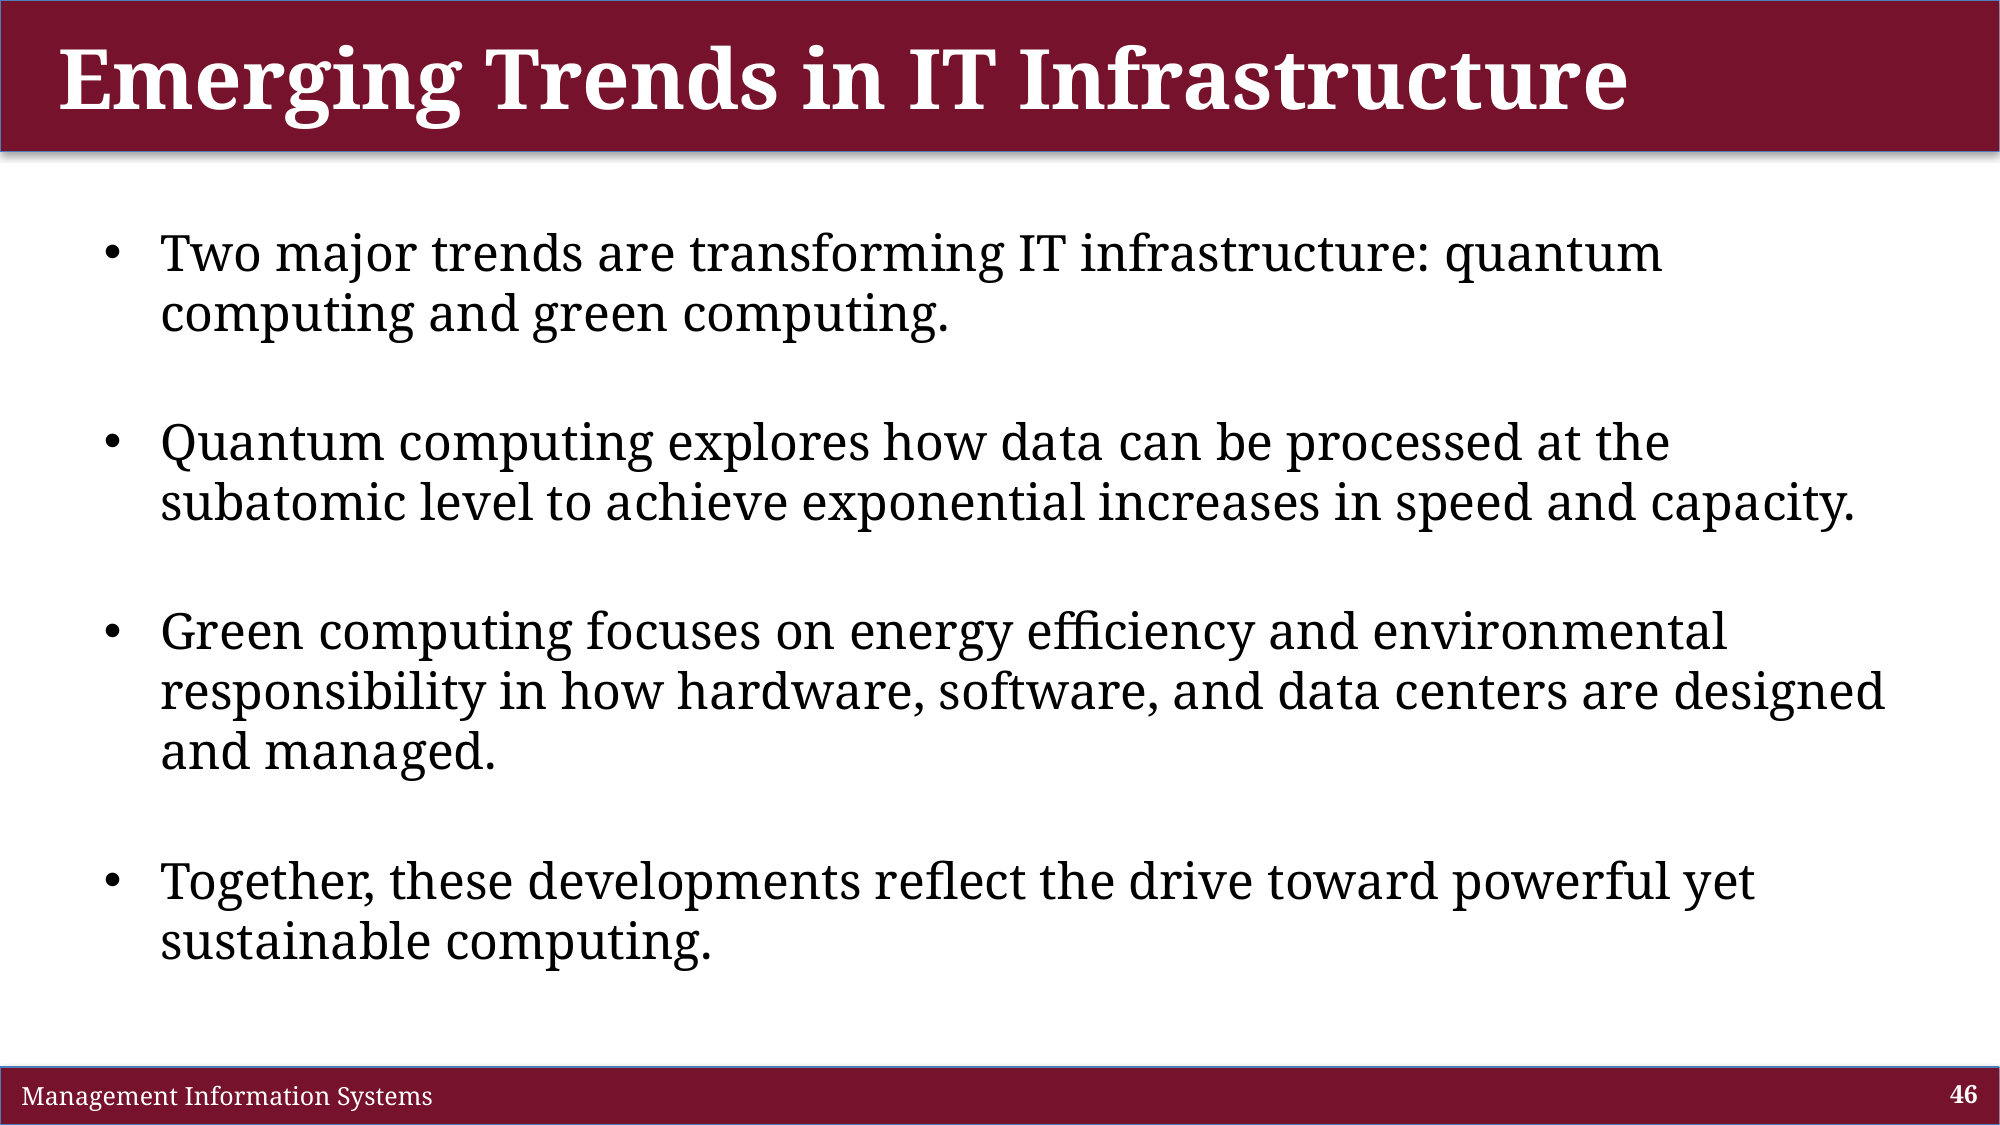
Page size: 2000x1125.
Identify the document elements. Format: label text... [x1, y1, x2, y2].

text_box [475, 1066, 1649, 1125]
footer Management Information Systems [0, 1066, 475, 1125]
list Two major trends are transforming IT infrastructure: quantum computing and green computing. Quantum computing explores how data can be processed at the subatomic level to achieve exponential increases in speed and capacity. Green computing focuses on energy efficiency and environmental responsibility in how hardware, software, and data centers are designed and managed. Together, these developments reflect the drive toward powerful yet sustainable computing. [88, 213, 1911, 1047]
slide_number 46 [1649, 1066, 2000, 1125]
title Emerging Trends in IT Infrastructure [0, 0, 2000, 152]
